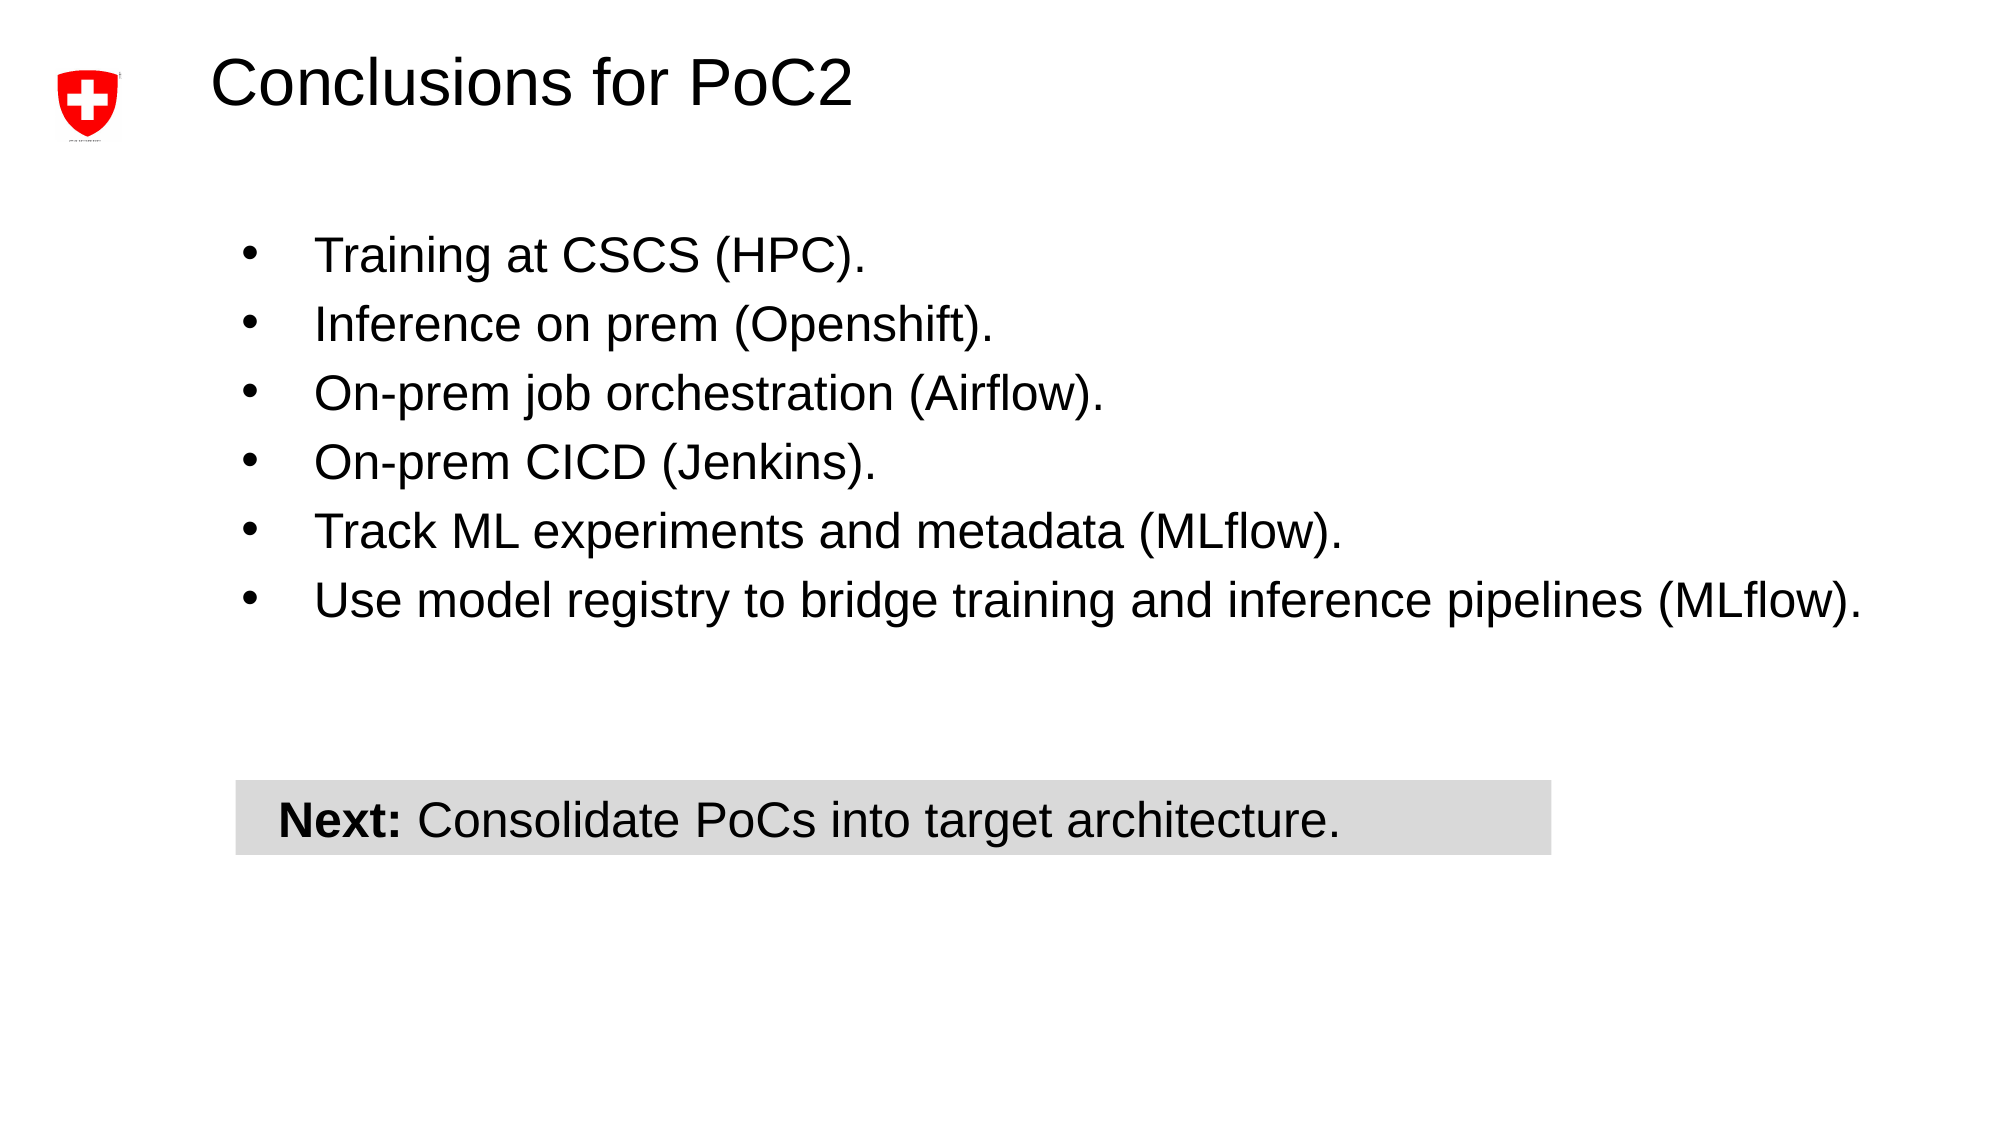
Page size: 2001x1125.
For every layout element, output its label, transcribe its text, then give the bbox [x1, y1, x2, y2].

list Training at CSCS (HPC).​ Inference on prem (Openshift).​ On-prem job orchestration (Airflow).​ On-prem CICD (Jenkins). Track ML experiments and metadata (MLflow).​ Use model registry to bridge training and inference pipelines (MLflow). ​ [193, 212, 1905, 967]
title Conclusions for PoC2 [195, 40, 1904, 196]
text_box Next: Consolidate PoCs into target architecture. [235, 780, 1552, 855]
